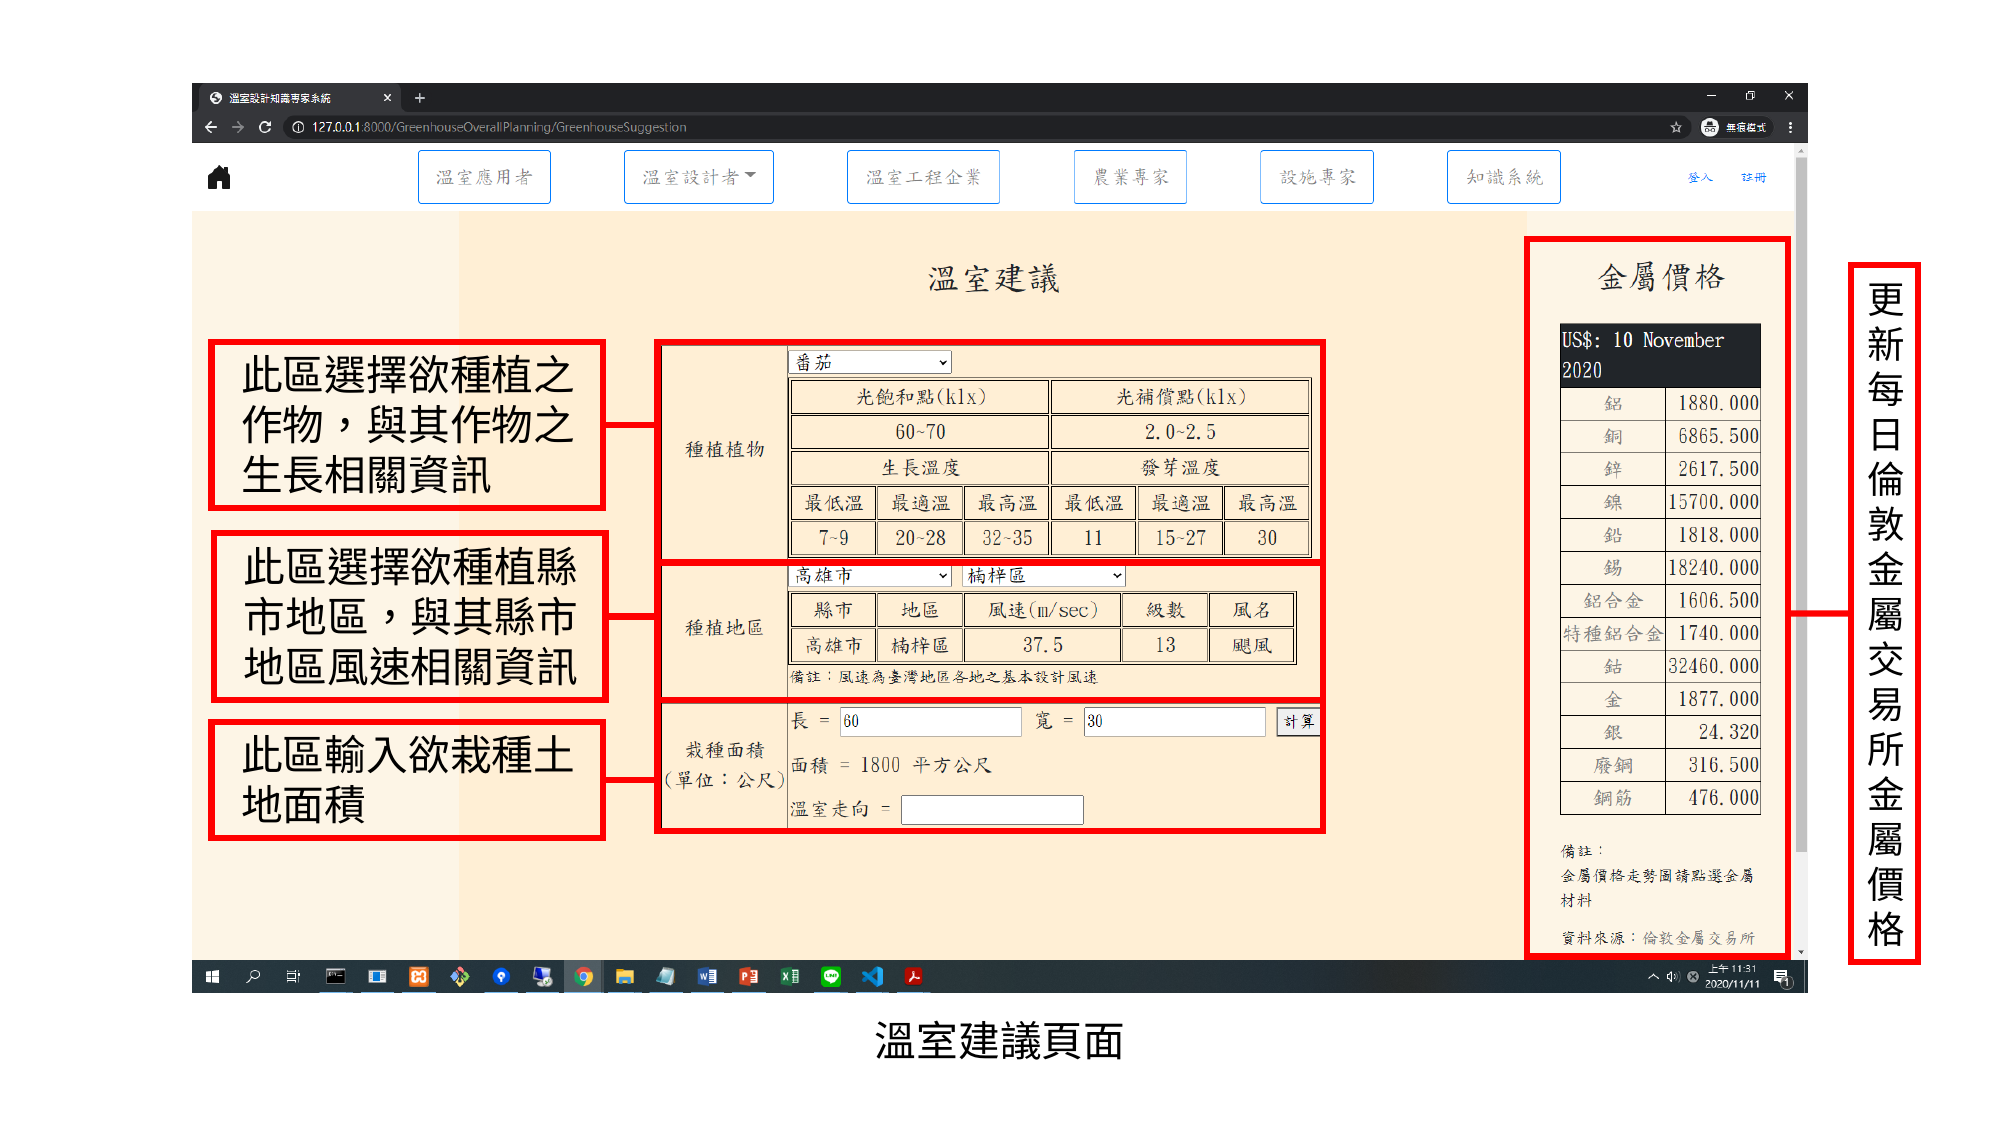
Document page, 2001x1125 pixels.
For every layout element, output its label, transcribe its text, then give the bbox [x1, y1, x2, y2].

picture [192, 83, 1808, 993]
text_box 更新每日倫敦金屬交易所金屬價格 [1852, 268, 1920, 959]
text_box 溫室建議頁面 [0, 1007, 2000, 1072]
text_box [1850, 264, 1919, 963]
